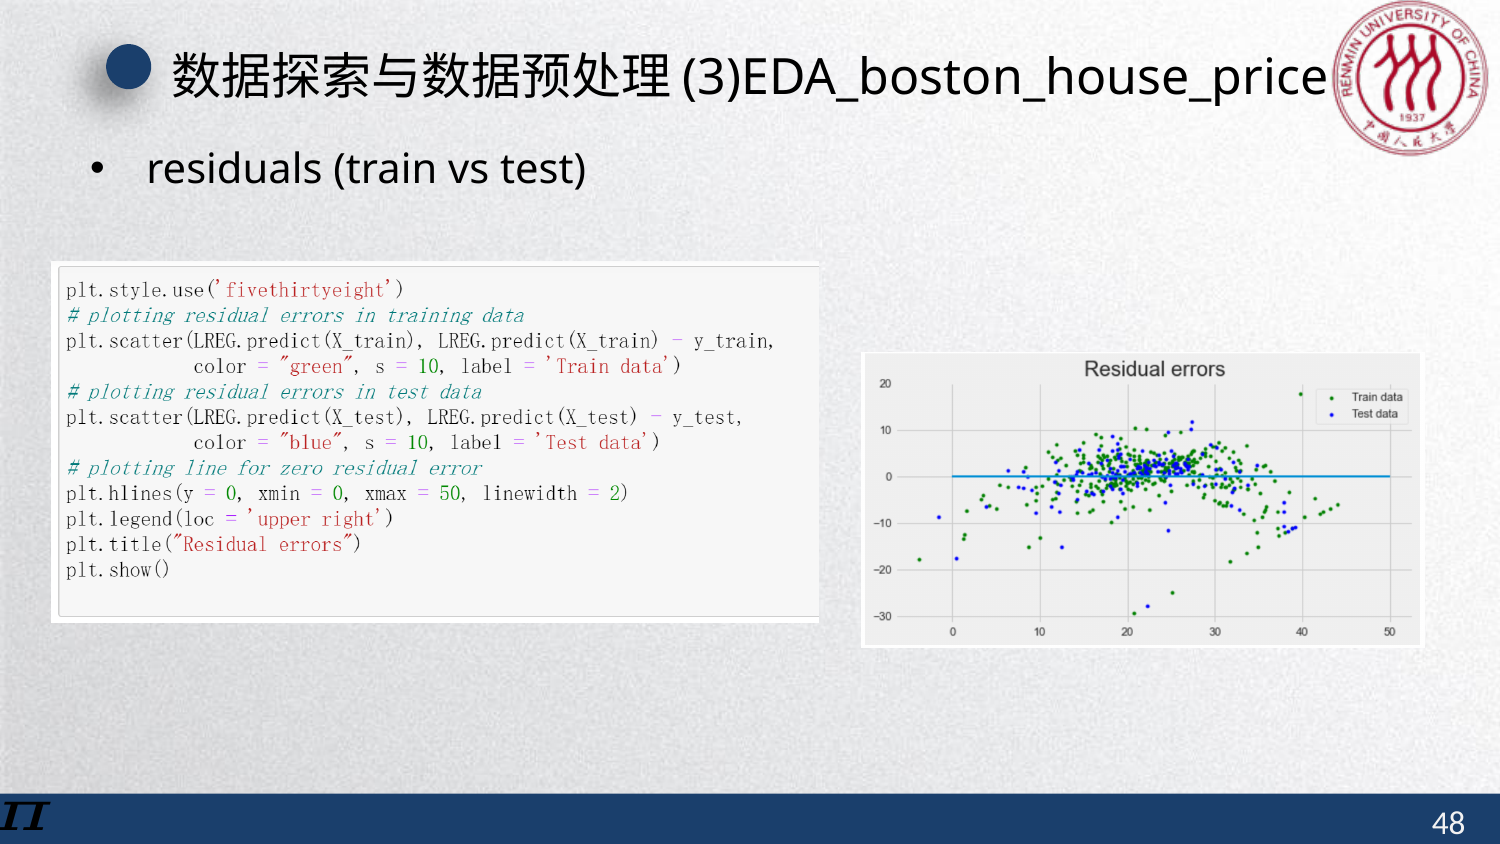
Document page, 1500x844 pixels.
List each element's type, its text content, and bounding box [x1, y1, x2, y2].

title 数据探索与数据预处理(3)EDA_boston_house_price [75, 33, 1425, 116]
list residuals (train vs test) [75, 134, 1425, 781]
picture [0, 0, 1500, 793]
